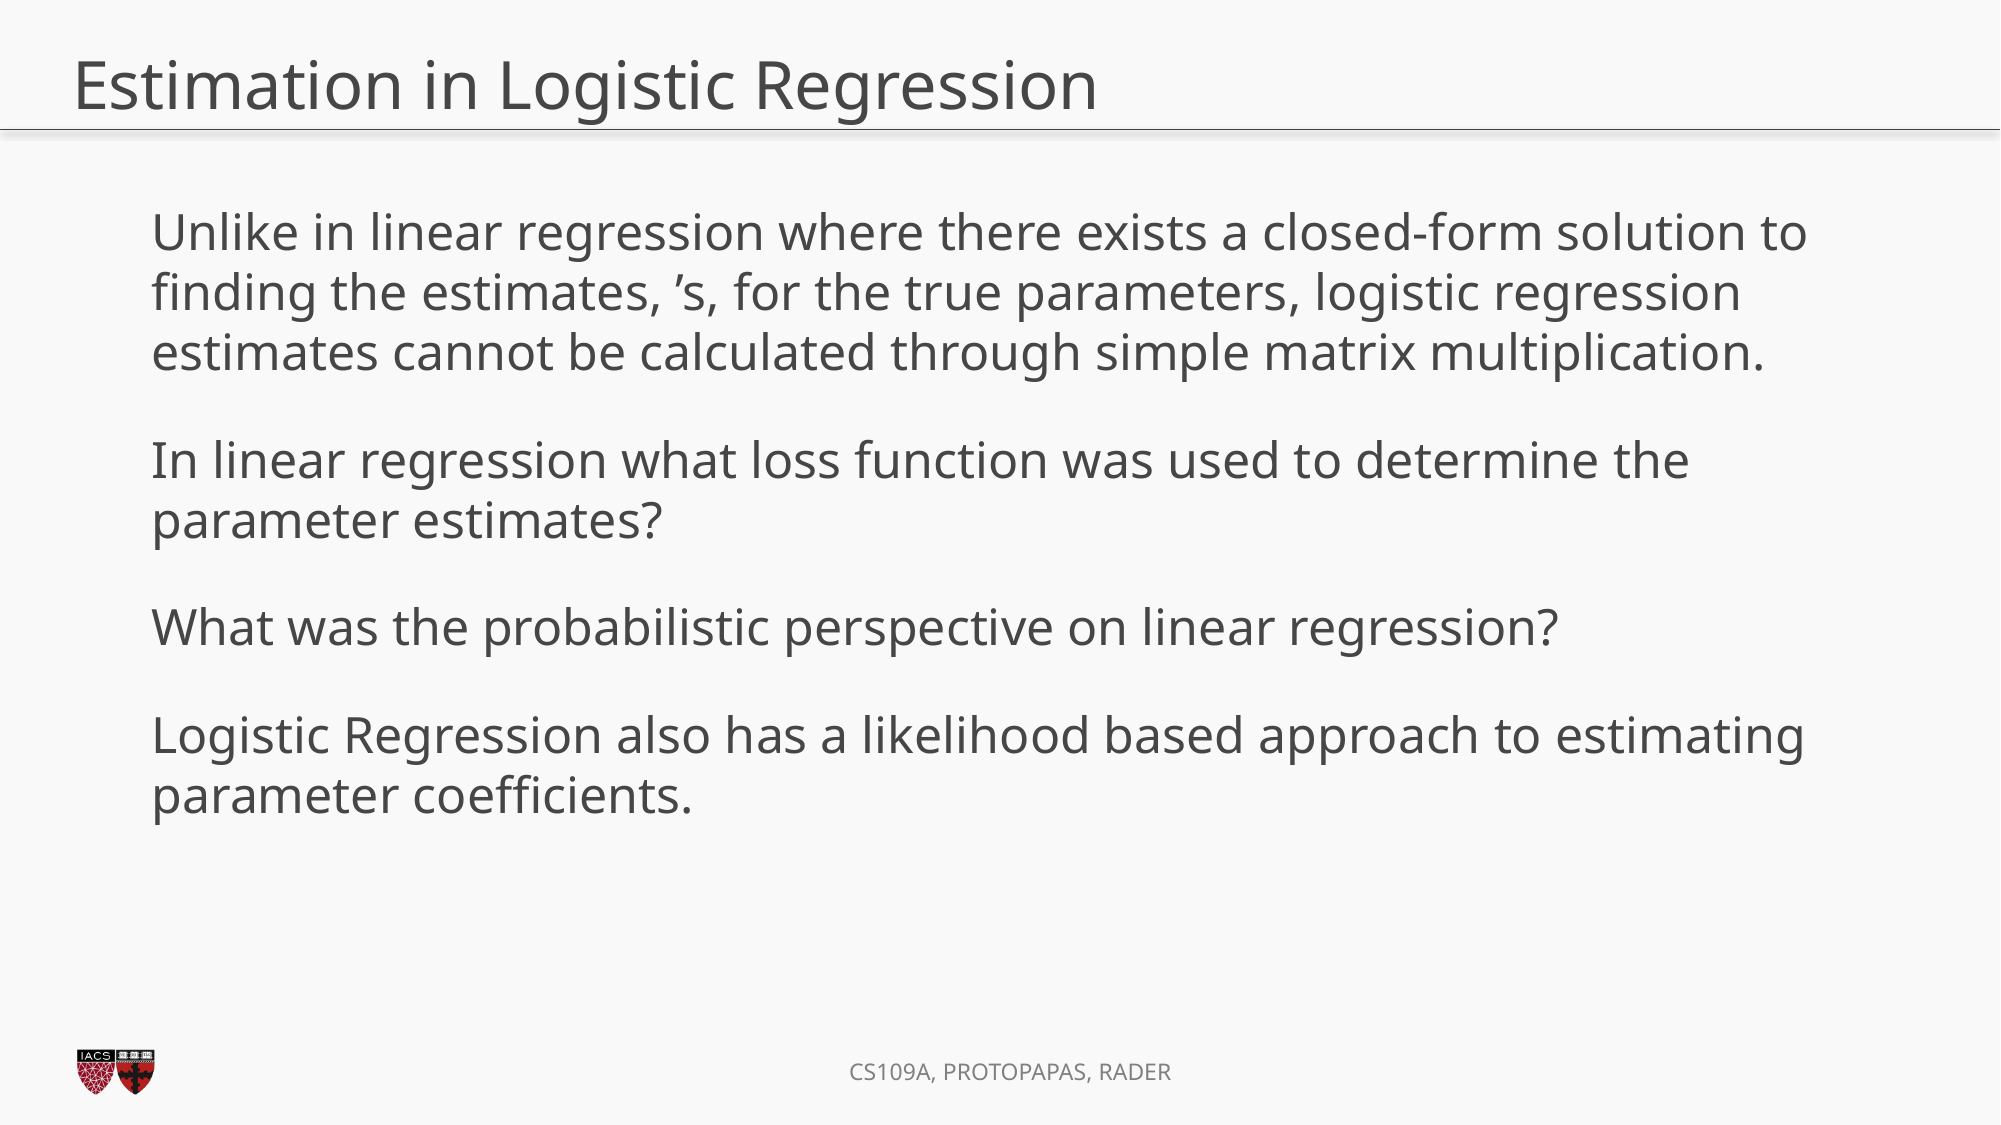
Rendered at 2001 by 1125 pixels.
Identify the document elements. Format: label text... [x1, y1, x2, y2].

title Estimation in Logistic Regression [57, 35, 1943, 162]
picture [75, 1049, 155, 1095]
